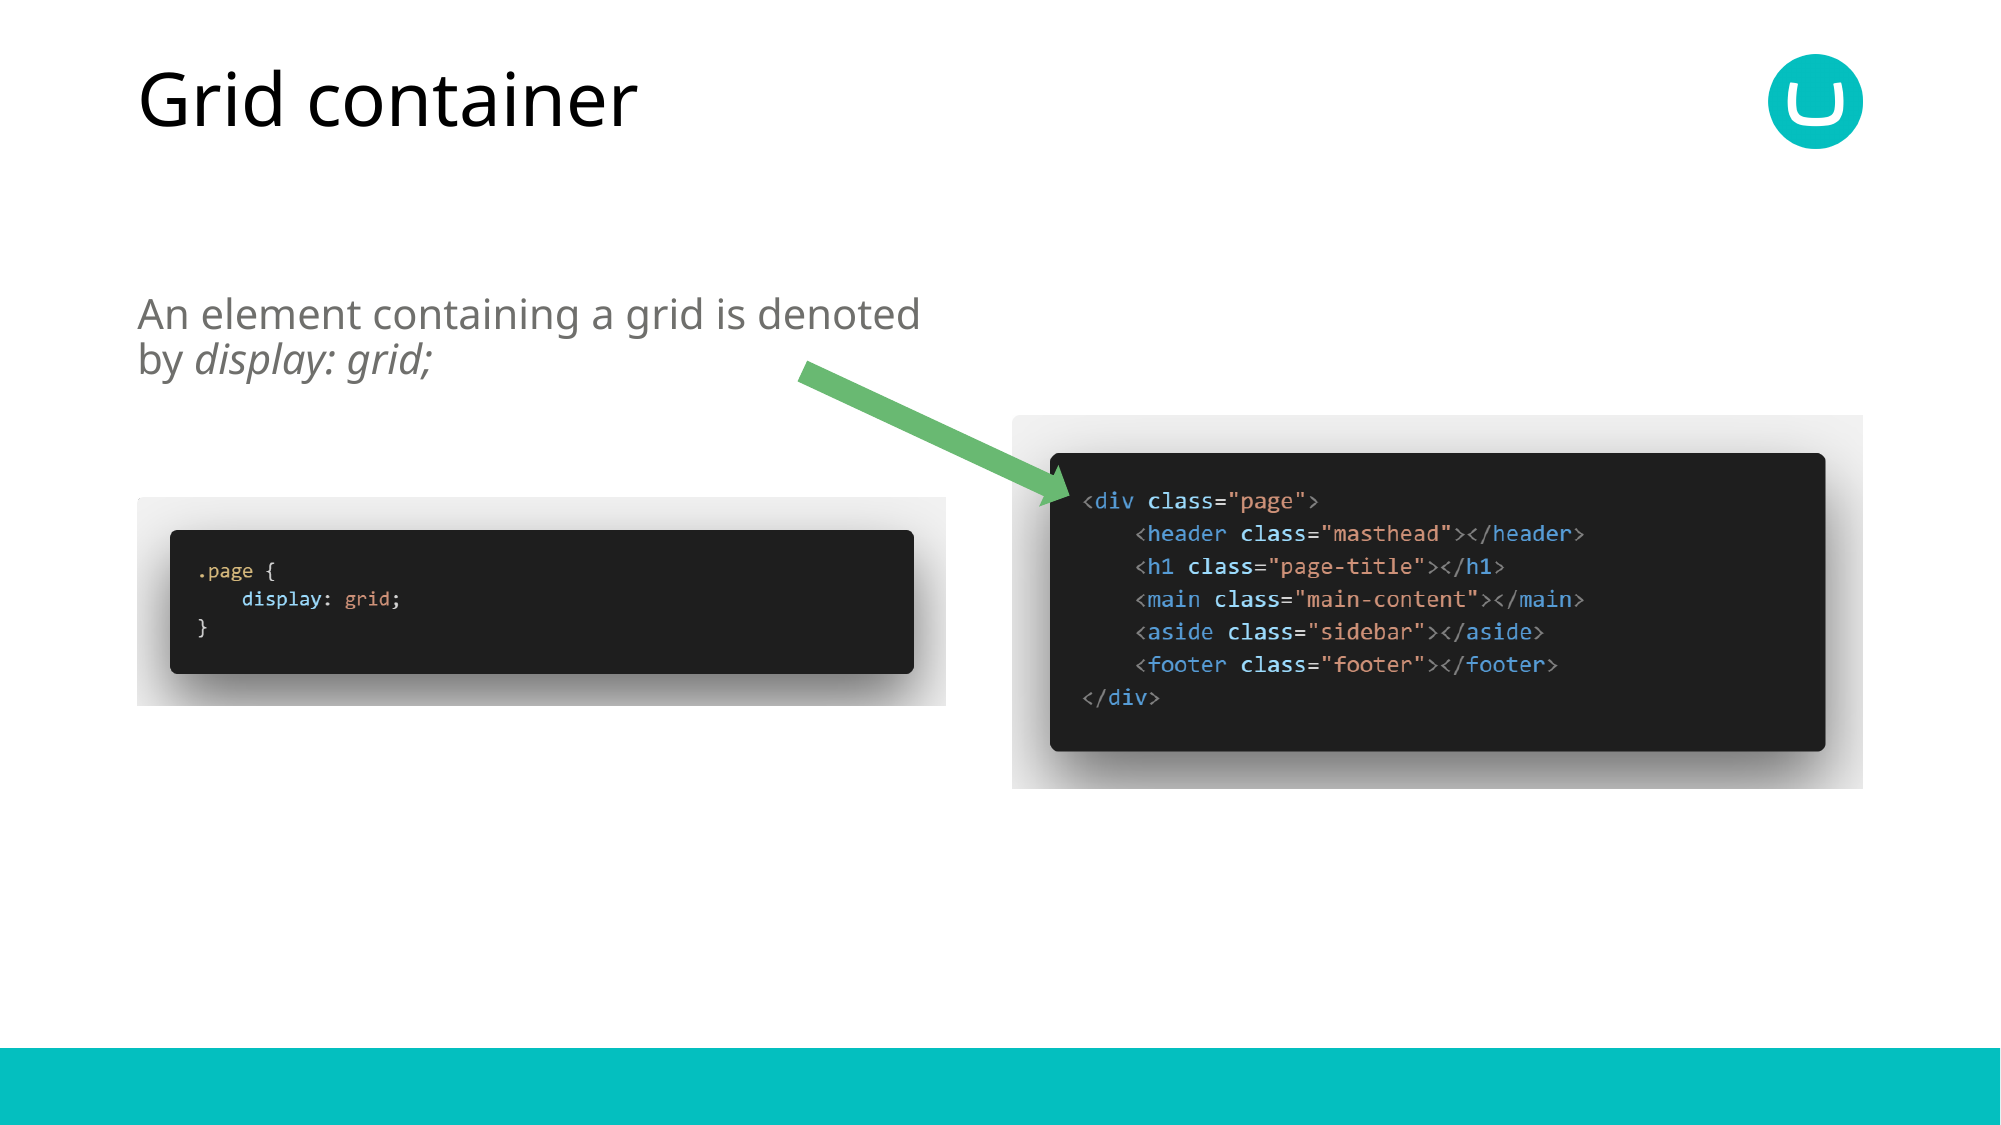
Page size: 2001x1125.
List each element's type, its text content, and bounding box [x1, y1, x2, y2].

list An element containing a grid is denoted by display: grid; [137, 190, 988, 1014]
title Grid container [137, 54, 1662, 150]
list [1012, 415, 1863, 789]
text_box [796, 359, 1012, 483]
picture [1768, 54, 1863, 149]
picture [137, 497, 946, 706]
